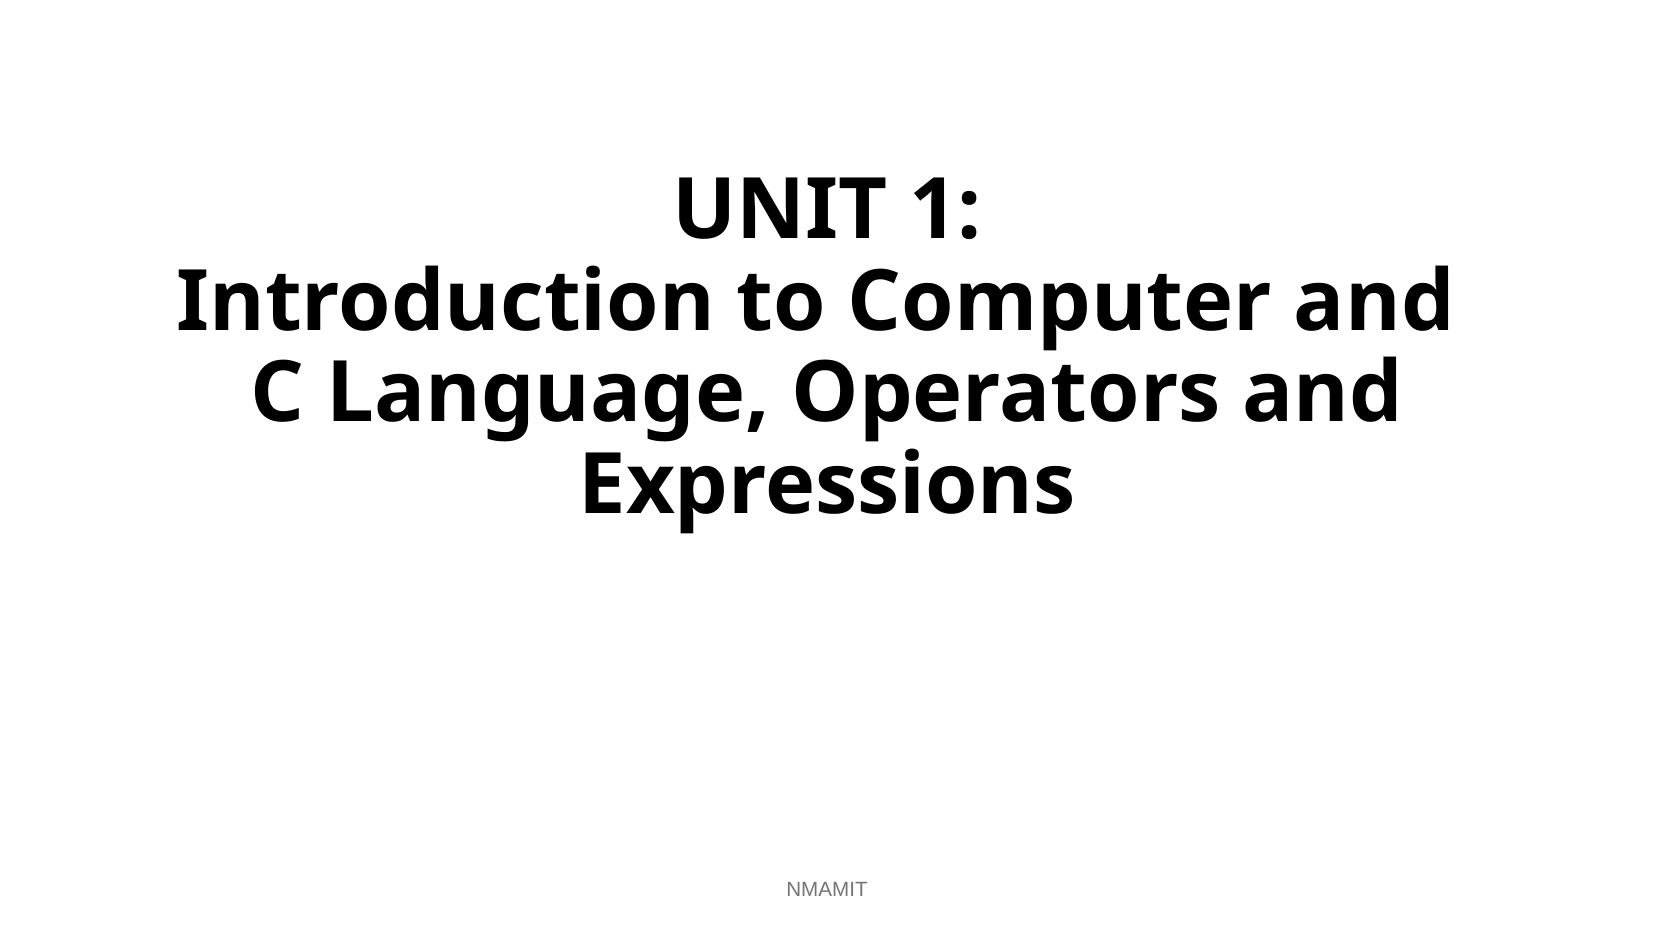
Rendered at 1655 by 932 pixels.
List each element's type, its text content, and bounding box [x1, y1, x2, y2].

footer NMAMIT [547, 863, 1107, 913]
title UNIT 1: Introduction to Computer and C Language, Operators and Expressions [153, 97, 1502, 540]
